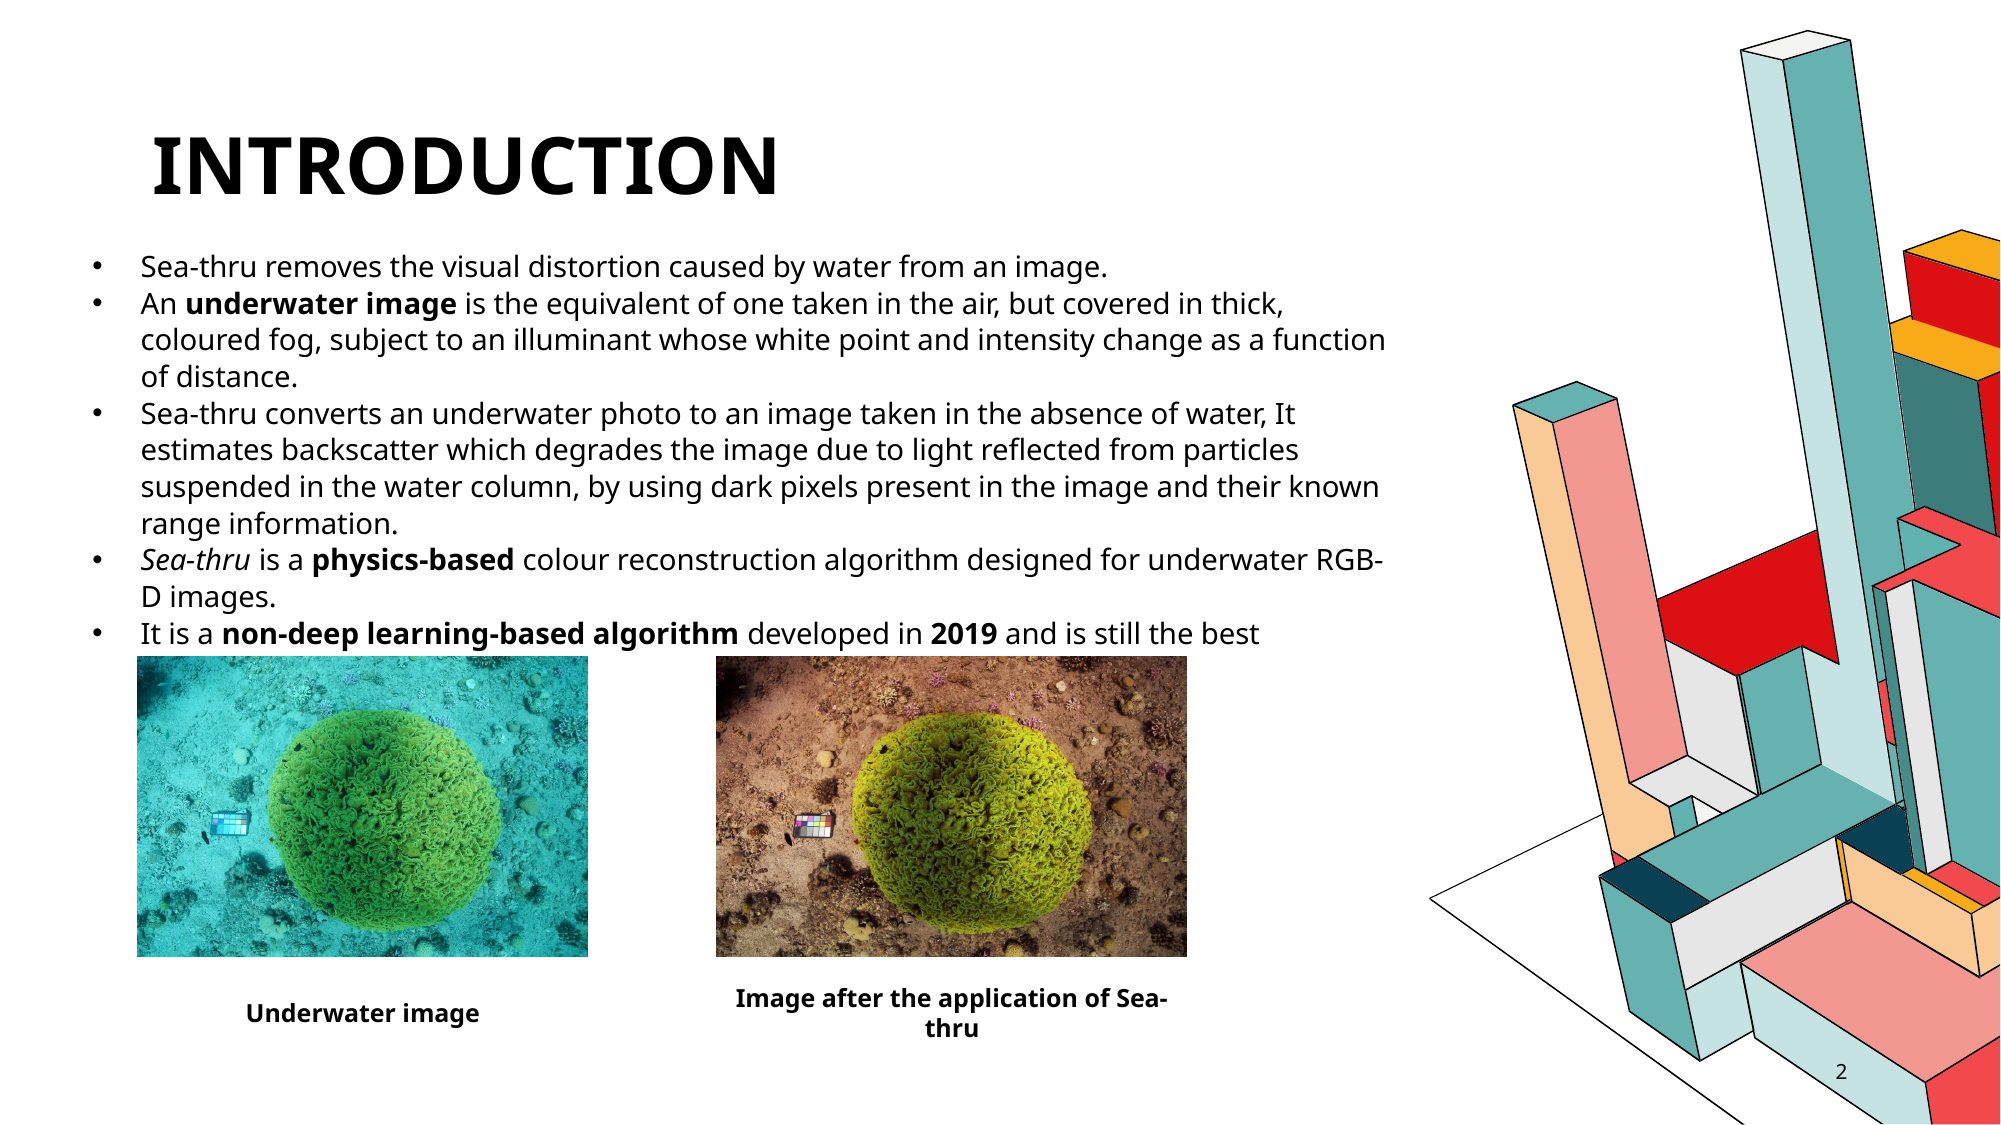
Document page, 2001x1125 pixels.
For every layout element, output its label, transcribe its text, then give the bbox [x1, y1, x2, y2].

text_box Sea-thru removes the visual distortion caused by water from an image. An underwater image is the equivalent of one taken in the air, but covered in thick, coloured fog, subject to an illuminant whose white point and intensity change as a function of distance. Sea-thru converts an underwater photo to an image taken in the absence of water, It estimates backscatter which degrades the image due to light reflected from particles suspended in the water column, by using dark pixels present in the image and their known range information. Sea-thru is a physics-based colour reconstruction algorithm designed for underwater RGB-D images. It is a non-deep learning-based algorithm developed in 2019 and is still the best algorithm. [77, 239, 1413, 696]
title Introduction [137, 59, 1863, 278]
picture [136, 656, 588, 957]
text_box Image after the application of Sea-thru [716, 982, 1189, 1043]
slide_number 2 [1412, 1042, 1863, 1103]
slide_number Underwater image [137, 982, 588, 1043]
picture [716, 656, 1189, 957]
